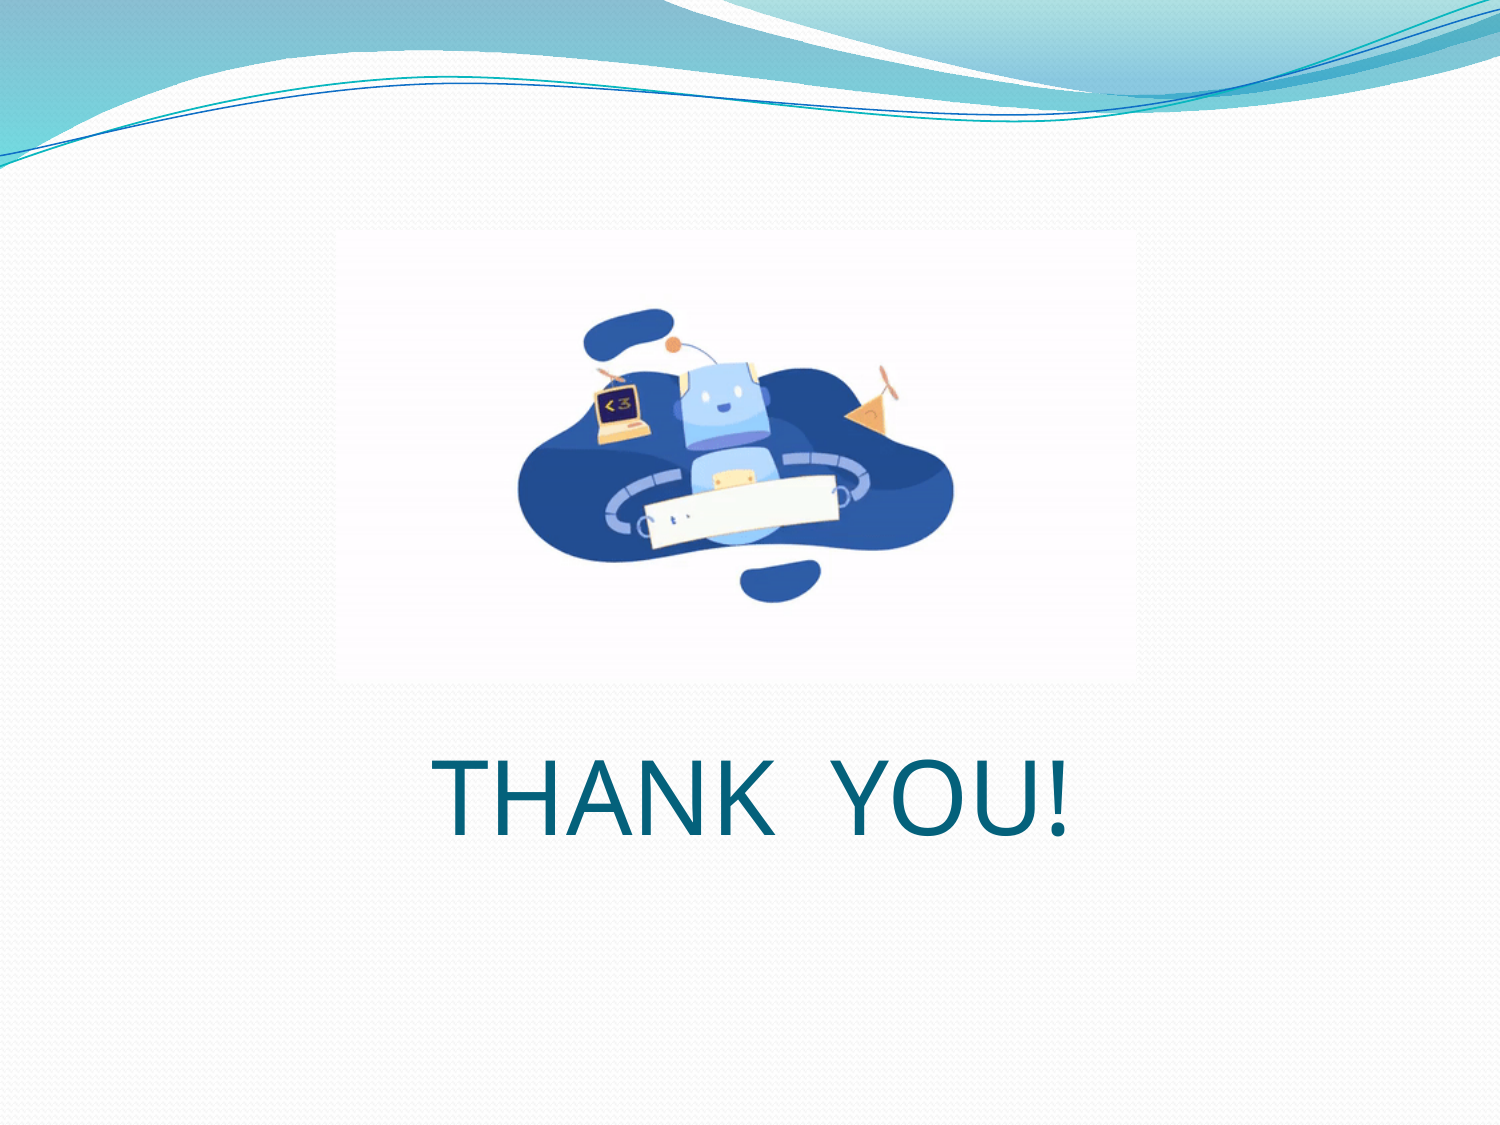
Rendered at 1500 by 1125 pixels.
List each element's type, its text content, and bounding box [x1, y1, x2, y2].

picture [336, 230, 1137, 682]
title THANK YOU! [431, 668, 1500, 857]
